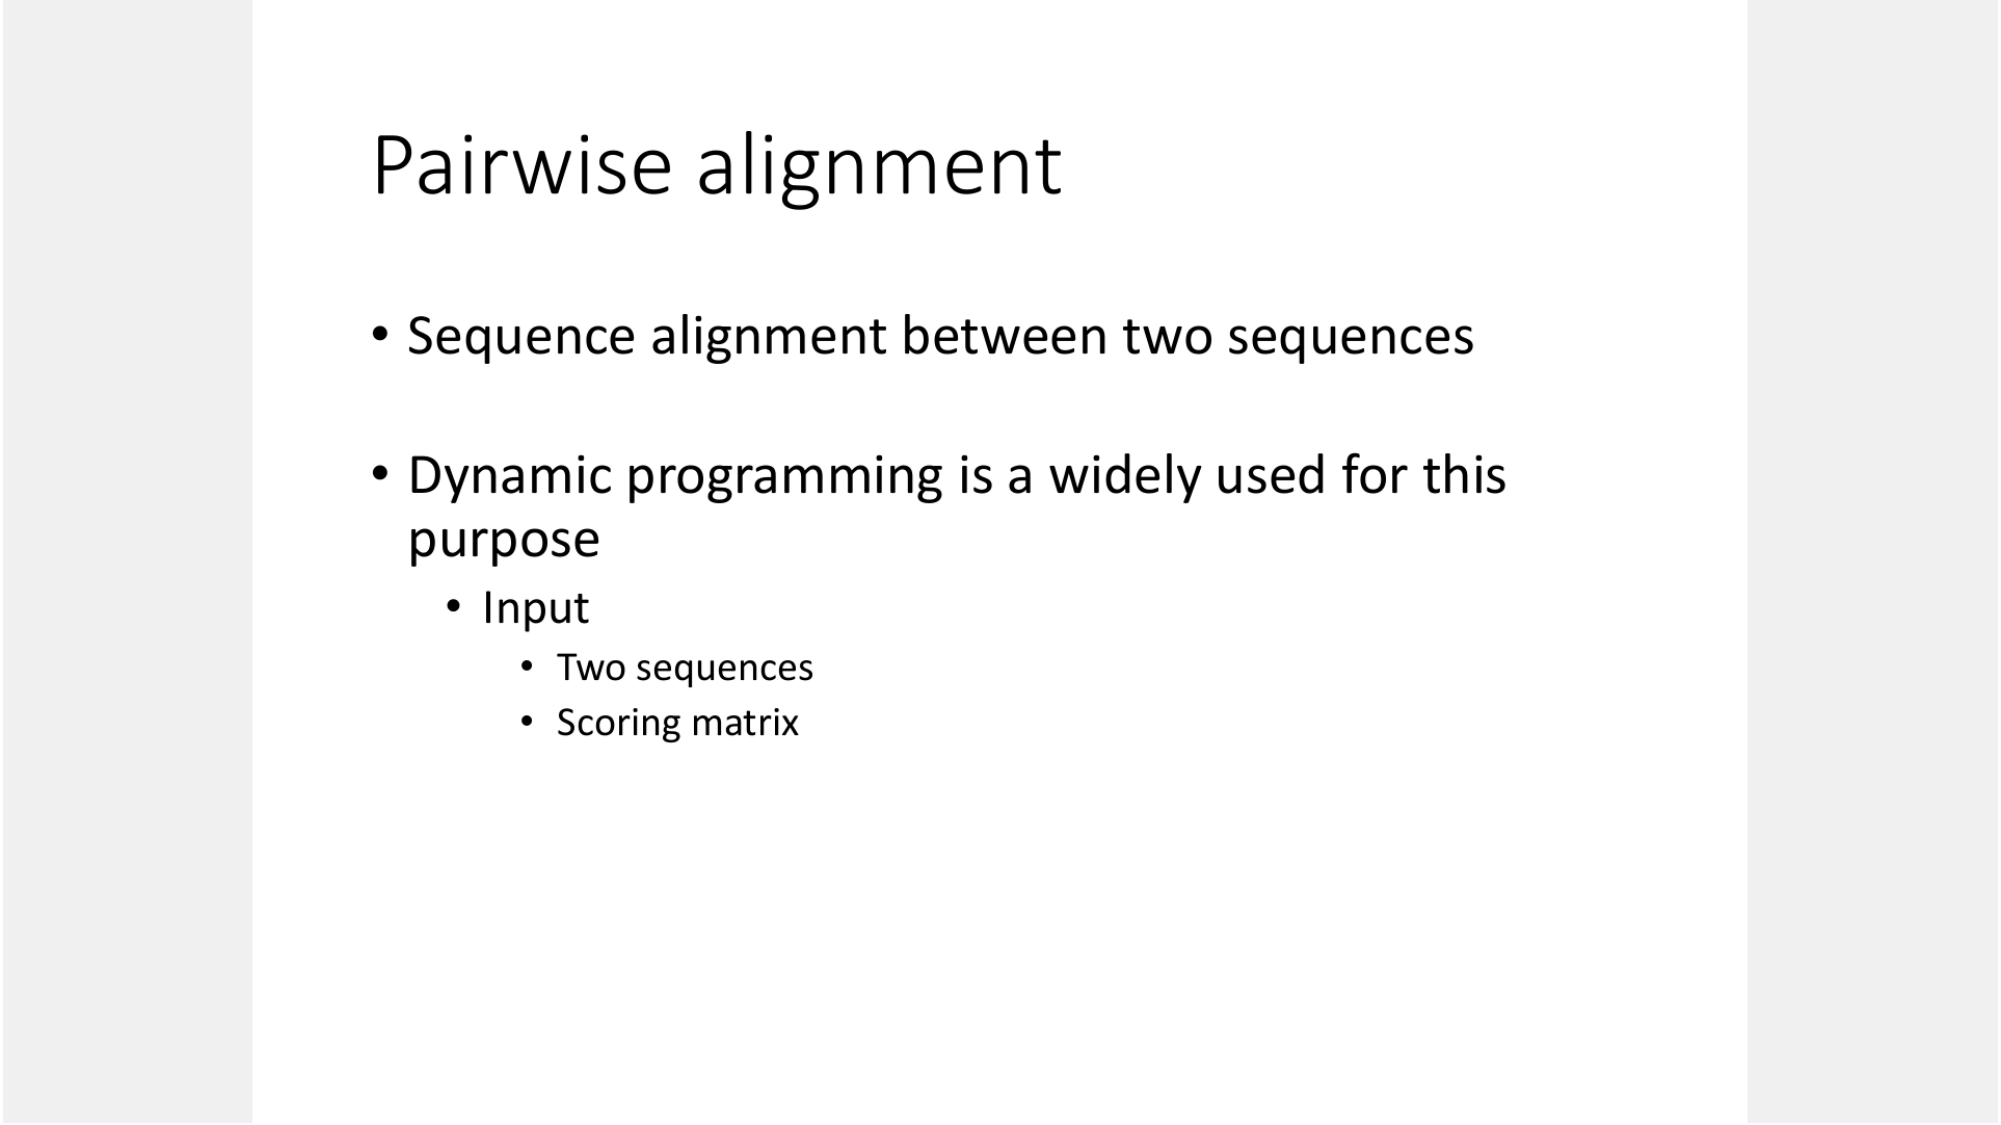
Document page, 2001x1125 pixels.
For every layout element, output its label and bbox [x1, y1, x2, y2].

list [3, 0, 1998, 1123]
